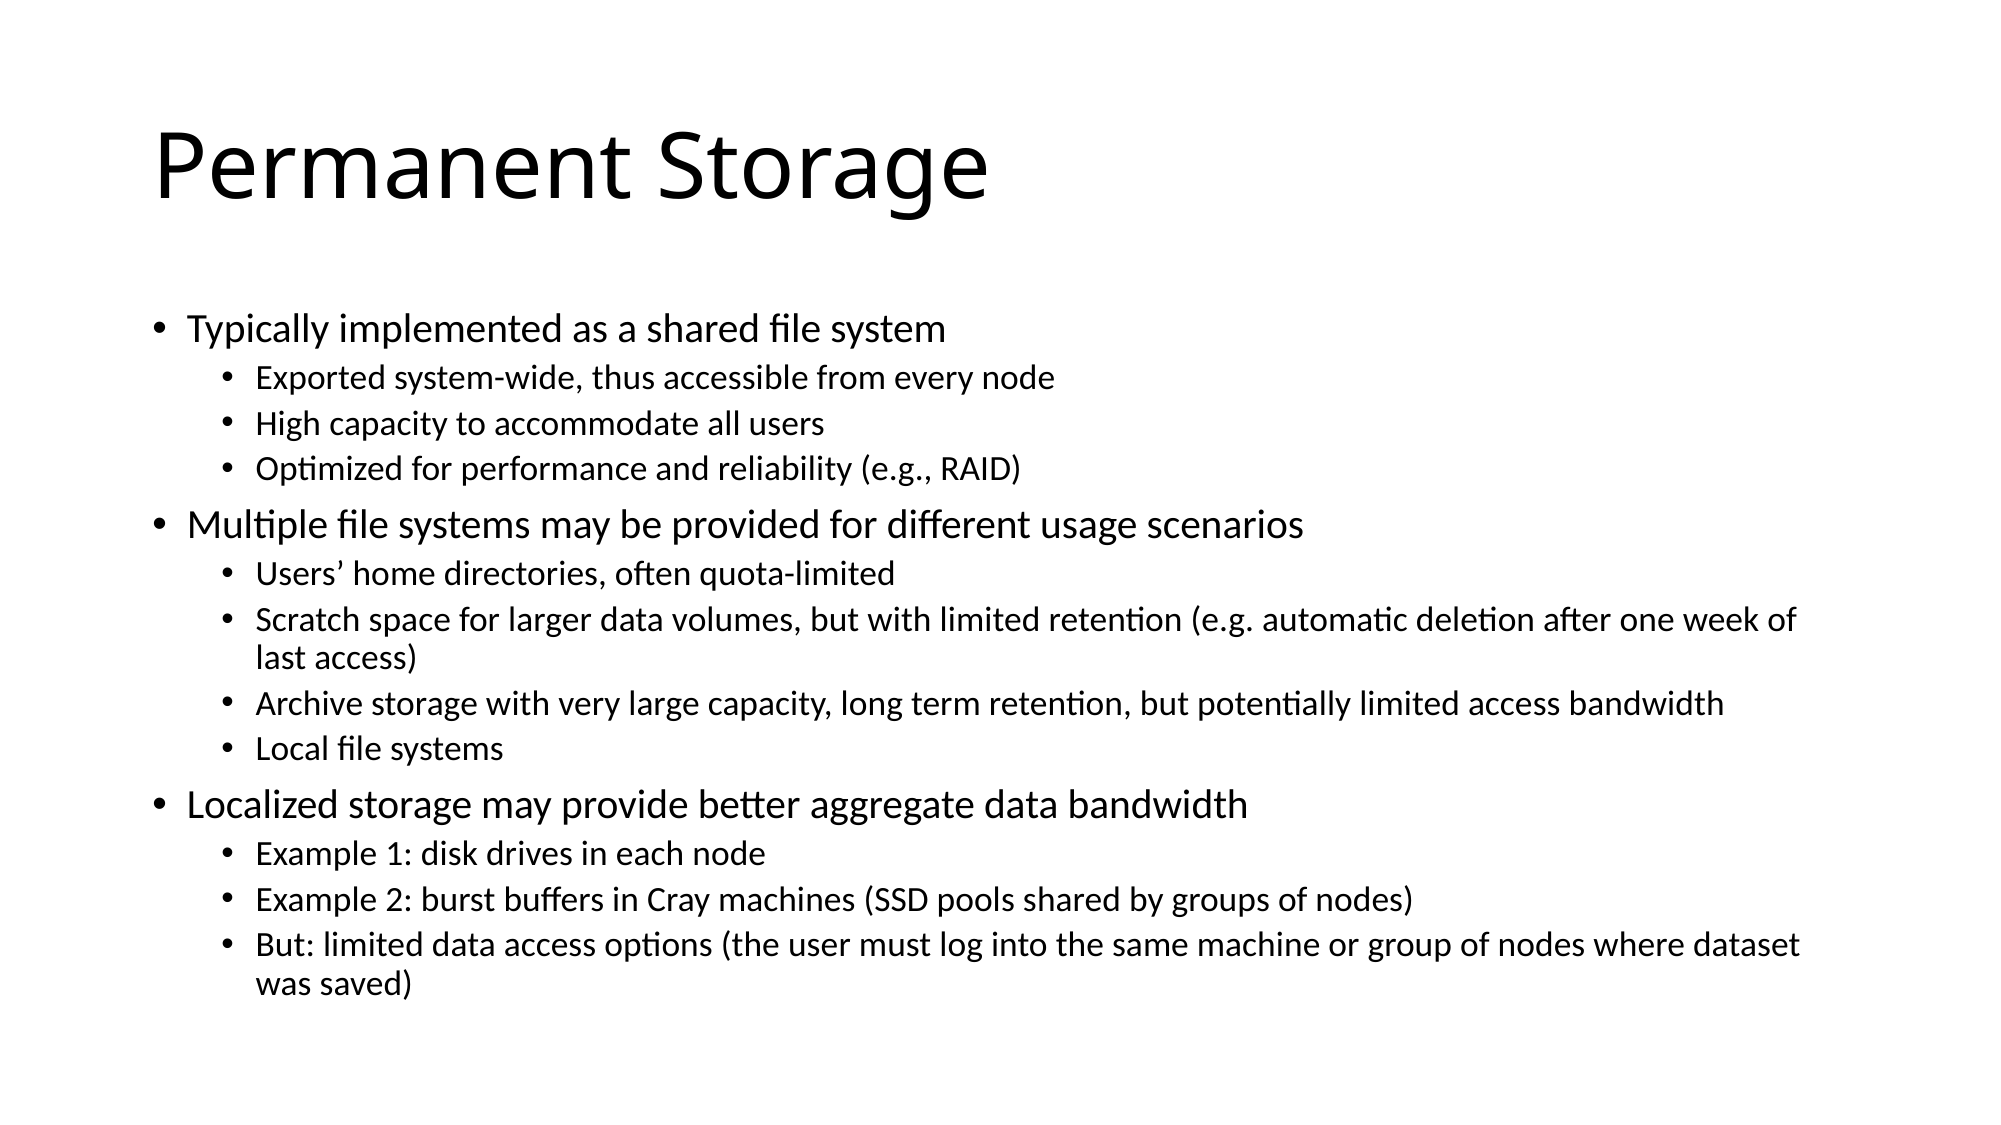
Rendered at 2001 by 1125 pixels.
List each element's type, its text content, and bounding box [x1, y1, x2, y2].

title Permanent Storage [137, 59, 1863, 278]
list Typically implemented as a shared file system Exported system-wide, thus accessible from every node High capacity to accommodate all users Optimized for performance and reliability (e.g., RAID) Multiple file systems may be provided for different usage scenarios Users’ home directories, often quota-limited Scratch space for larger data volumes, but with limited retention (e.g. automatic deletion after one week of last access) Archive storage with very large capacity, long term retention, but potentially limited access bandwidth Local file systems Localized storage may provide better aggregate data bandwidth Example 1: disk drives in each node Example 2: burst buffers in Cray machines (SSD pools shared by groups of nodes) But: limited data access options (the user must log into the same machine or group of nodes where dataset was saved) [137, 299, 1863, 1014]
